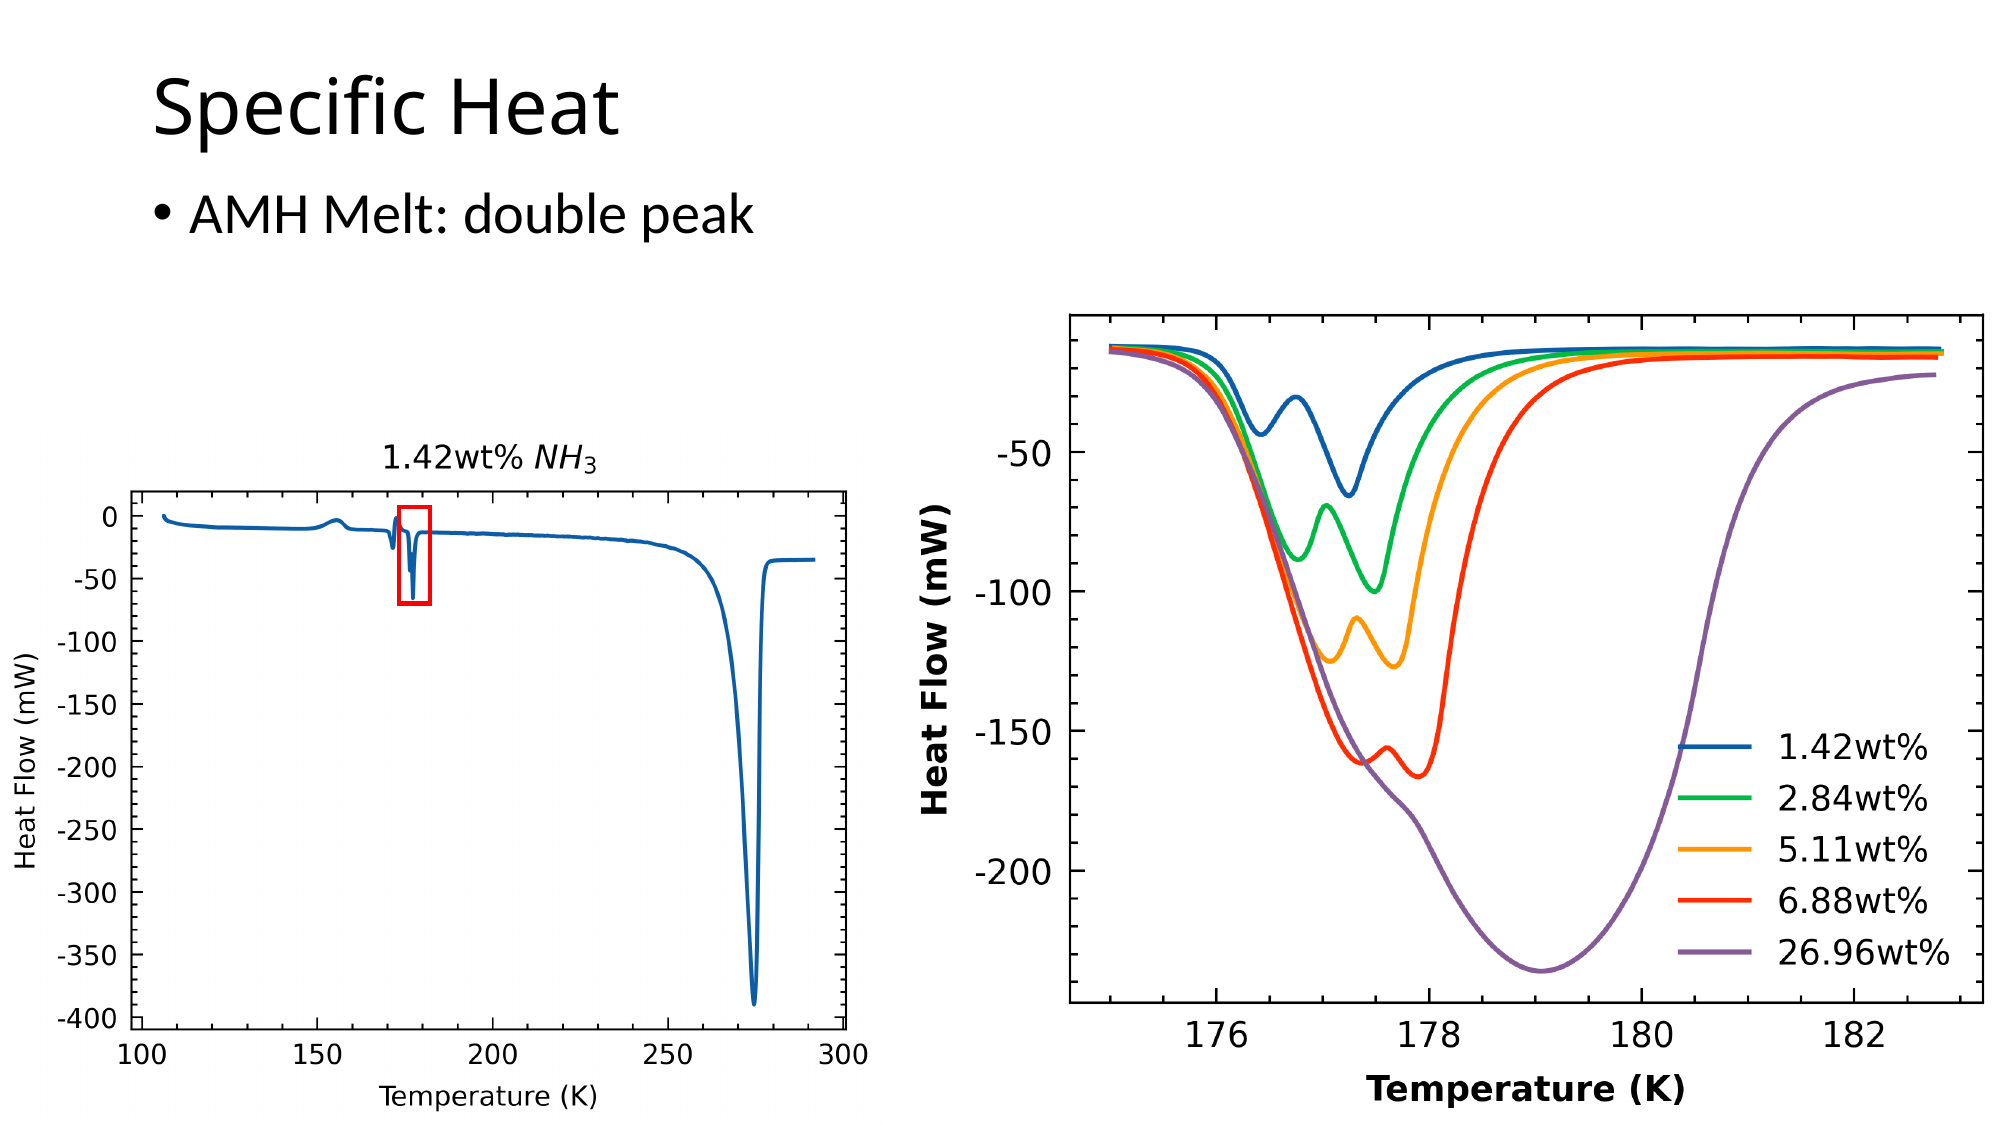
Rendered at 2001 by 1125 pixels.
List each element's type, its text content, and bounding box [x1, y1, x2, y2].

picture [902, 297, 2000, 1125]
text_box AMH Melt: double peak [137, 176, 1924, 1014]
picture [0, 429, 883, 1125]
text_box Specific Heat [137, 59, 1863, 159]
